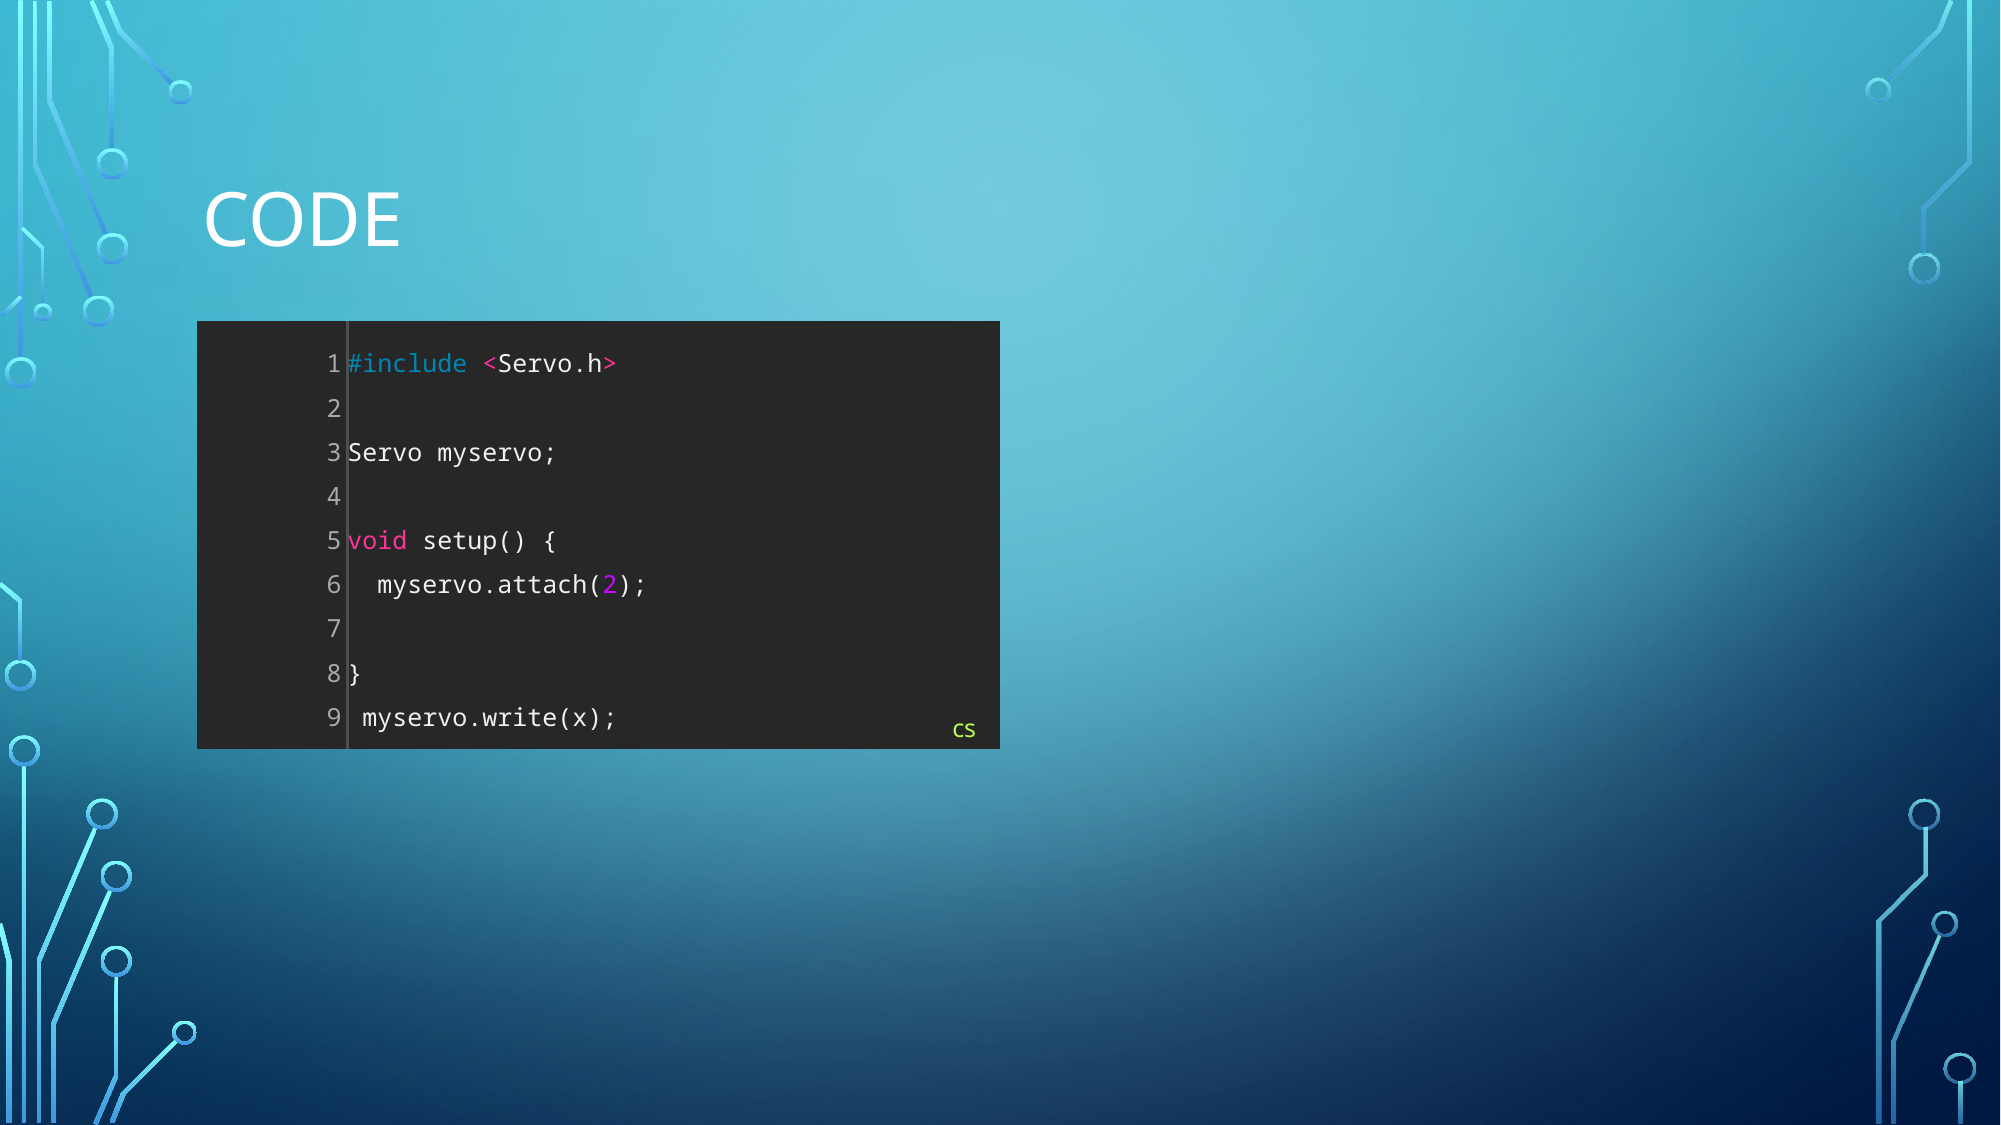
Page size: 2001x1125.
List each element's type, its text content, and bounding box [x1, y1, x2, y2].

table_header #include <Servo.h> Servo myservo; void setup() { myservo.attach(2); } myservo.write(x); [349, 321, 952, 749]
table_header cs [952, 321, 1000, 749]
title CODE [187, 101, 1813, 344]
table_header 1 2 3 4 5 6 7 8 9 [197, 321, 346, 749]
